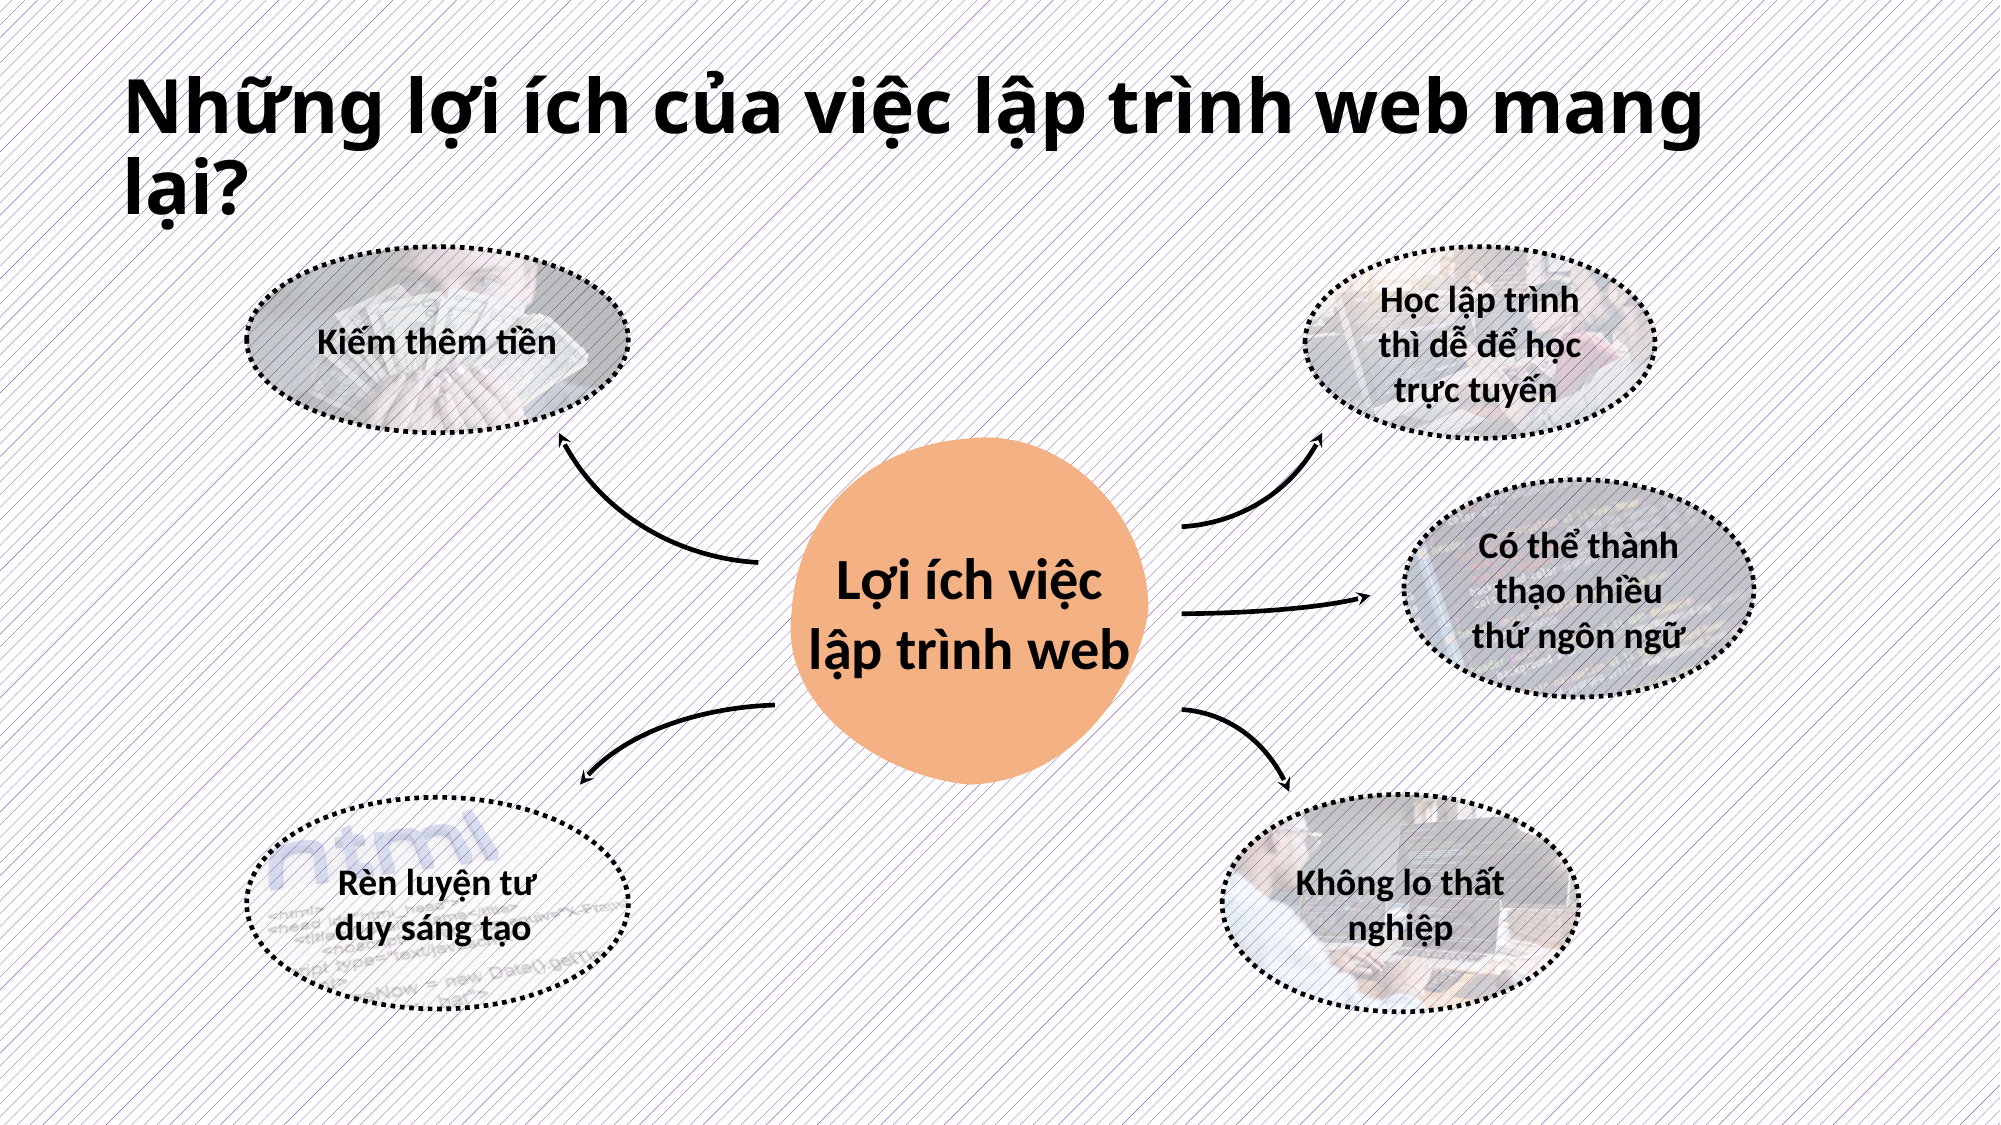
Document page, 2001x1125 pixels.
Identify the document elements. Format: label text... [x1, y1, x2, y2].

text_box [579, 704, 775, 785]
text_box [1181, 592, 1371, 614]
text_box Không lo thất nghiệp [1221, 793, 1580, 1013]
text_box Rèn luyện tư duy sáng tạo [245, 796, 630, 1010]
text_box [1181, 432, 1323, 527]
text_box [558, 432, 759, 563]
title Những lợi ích của việc lập trình web mang lại? [107, 41, 1833, 259]
text_box [1181, 709, 1290, 792]
text_box Lợi ích việc lập trình web [789, 437, 1150, 787]
text_box Có thể thành thạo nhiều thứ ngôn ngữ [1402, 478, 1755, 699]
text_box Kiếm thêm tiền [245, 245, 630, 434]
text_box Học lập trình thì dễ để học trực tuyến [1303, 245, 1657, 440]
